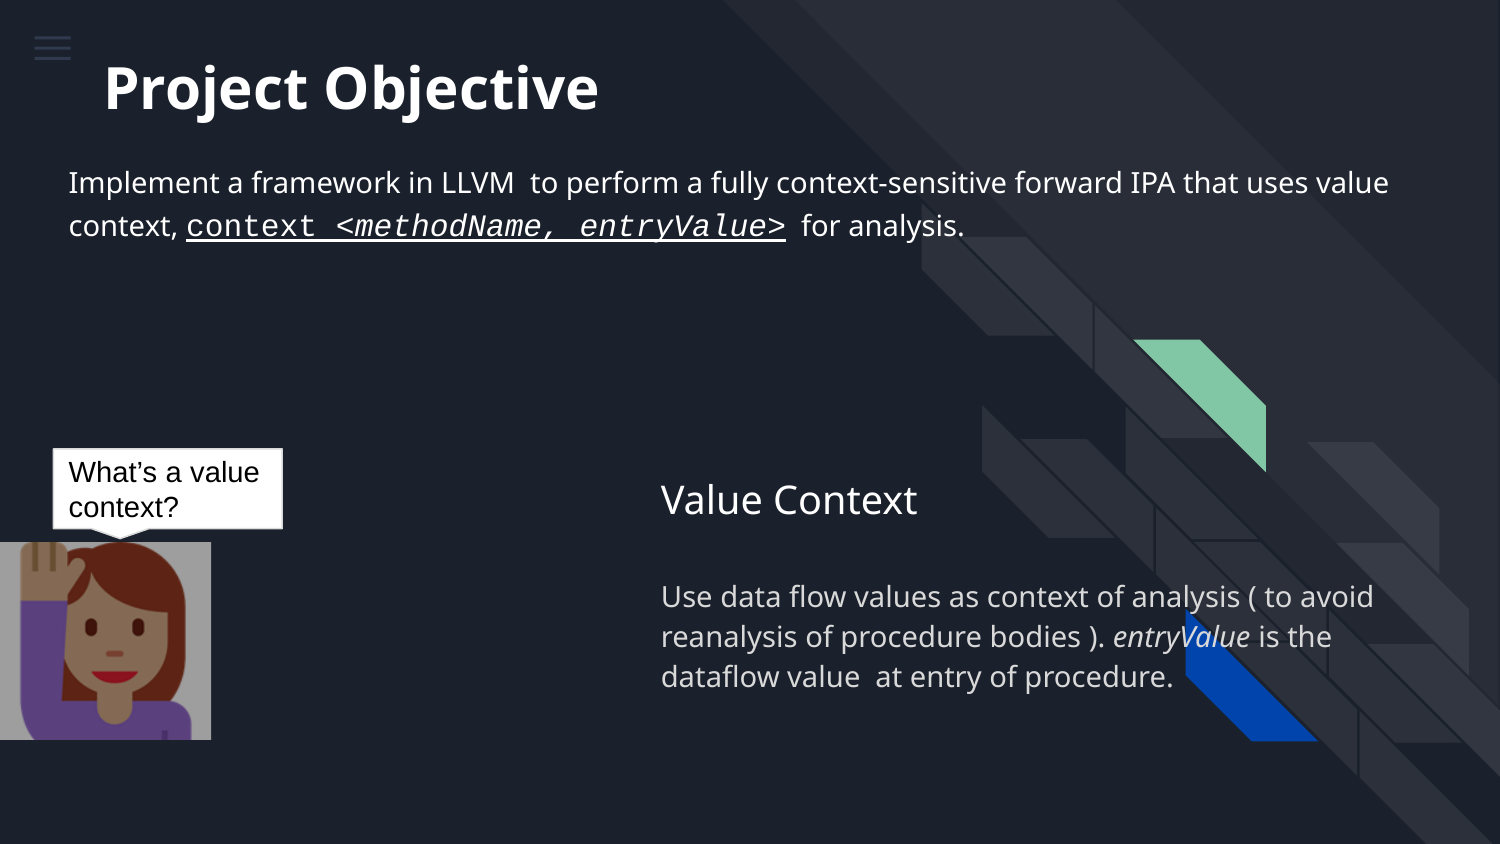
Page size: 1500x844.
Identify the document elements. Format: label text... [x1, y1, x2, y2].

picture [0, 528, 212, 741]
list Implement a framework in LLVM to perform a fully context-sensitive forward IPA that uses value context, context <methodName, entryValue> for analysis. [53, 144, 1463, 345]
title Project Objective [88, 28, 841, 144]
text_box Value Context Use data flow values as context of analysis ( to avoid reanalysis of procedure bodies ). entryValue is the dataflow value at entry of procedure. [645, 460, 1419, 725]
text_box What’s a value context? [53, 448, 283, 529]
